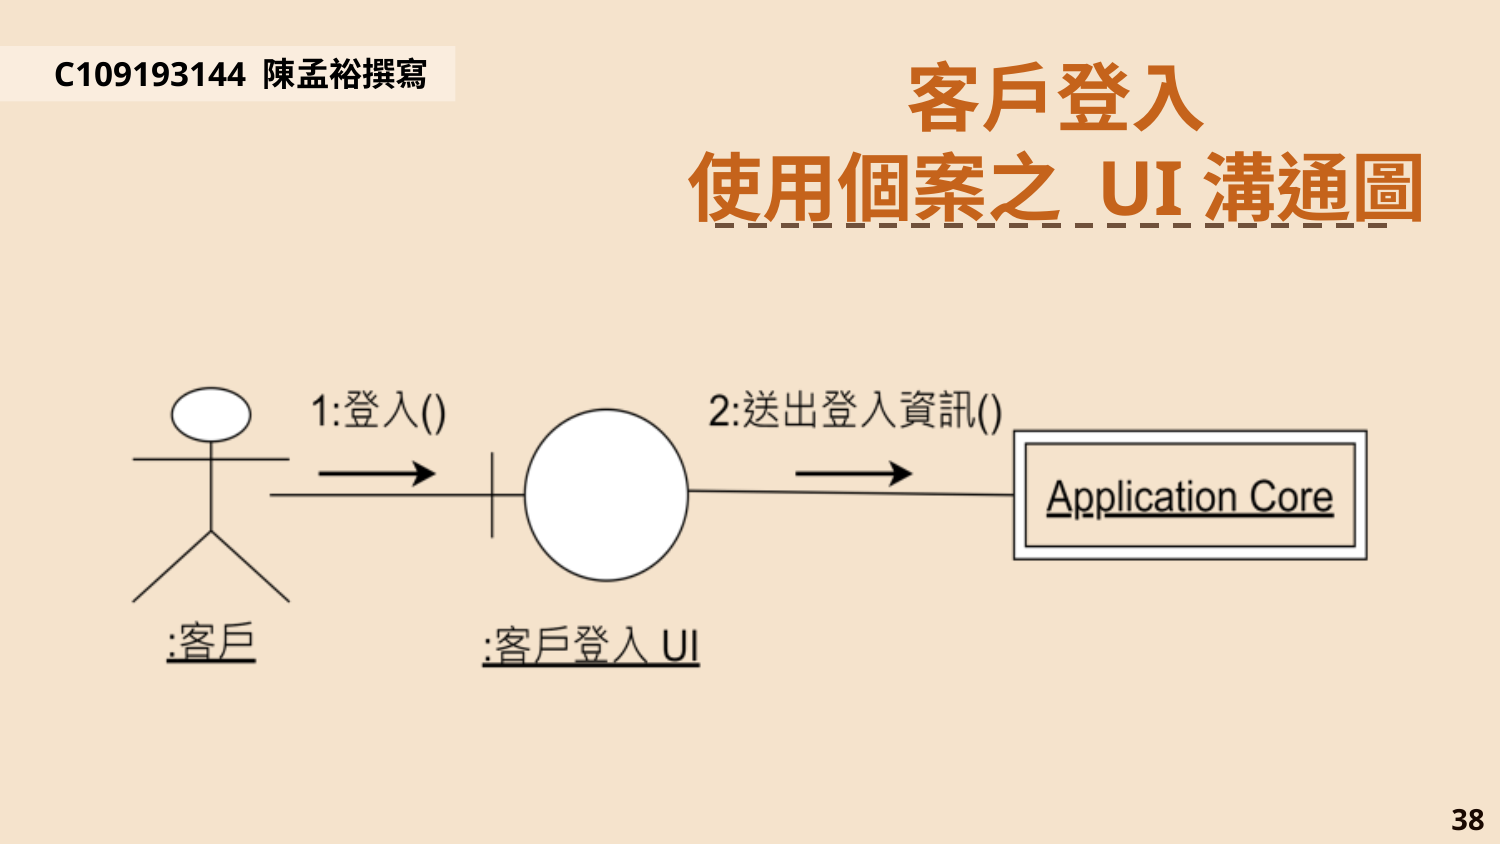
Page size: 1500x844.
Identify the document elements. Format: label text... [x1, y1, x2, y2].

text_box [0, 45, 456, 102]
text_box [613, 34, 1500, 226]
picture [112, 344, 1388, 711]
slide_number 38 [1162, 798, 1500, 844]
